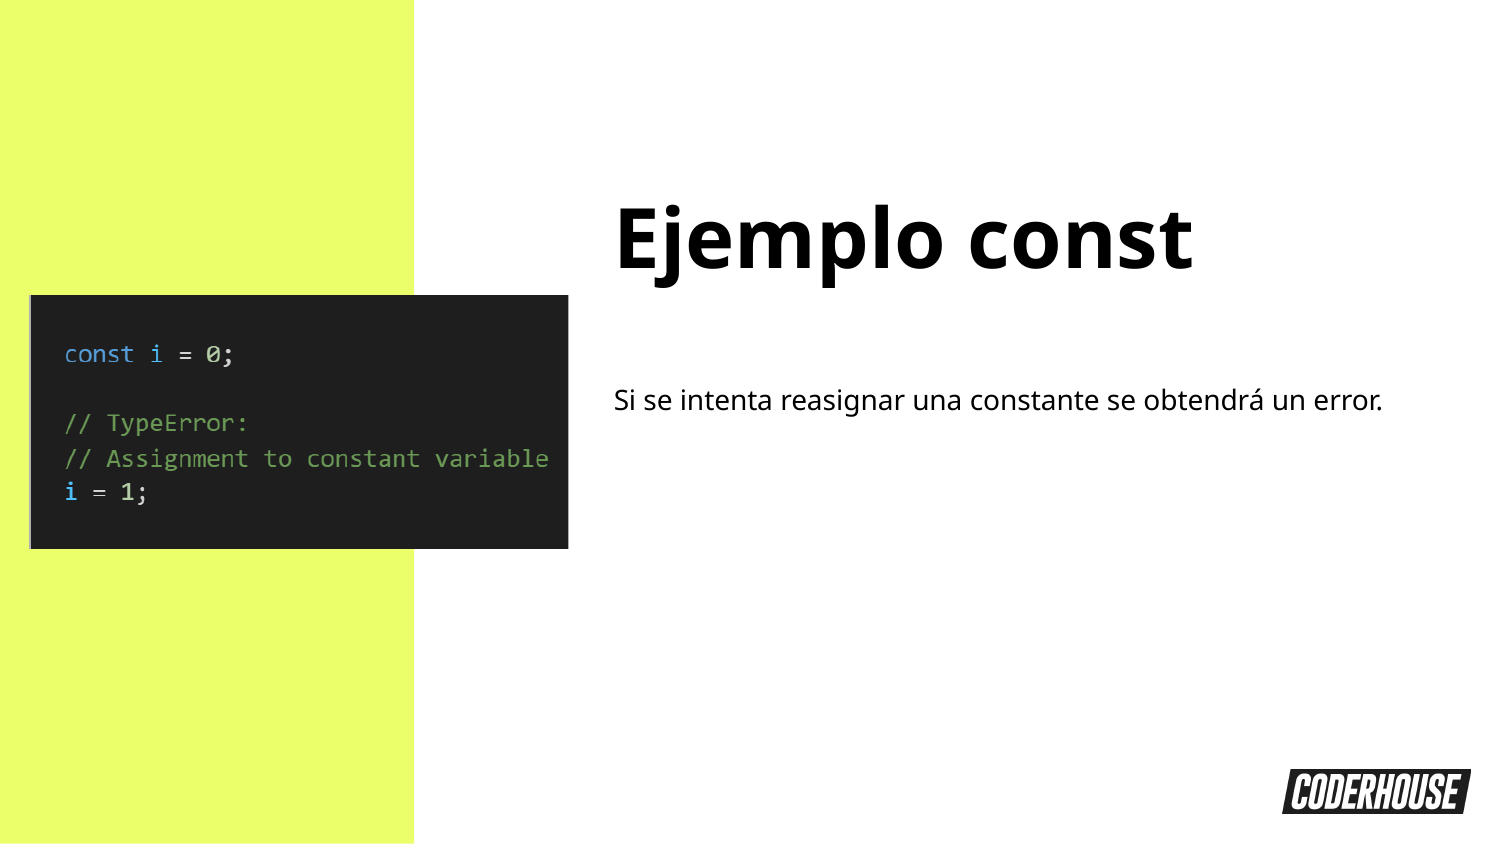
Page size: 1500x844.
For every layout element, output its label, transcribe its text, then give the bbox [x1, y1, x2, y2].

text_box Ejemplo const [598, 181, 1417, 302]
picture [1281, 769, 1471, 814]
picture [28, 294, 569, 549]
text_box Si se intenta reasignar una constante se obtendrá un error. [598, 362, 1417, 471]
text_box [0, 0, 415, 844]
